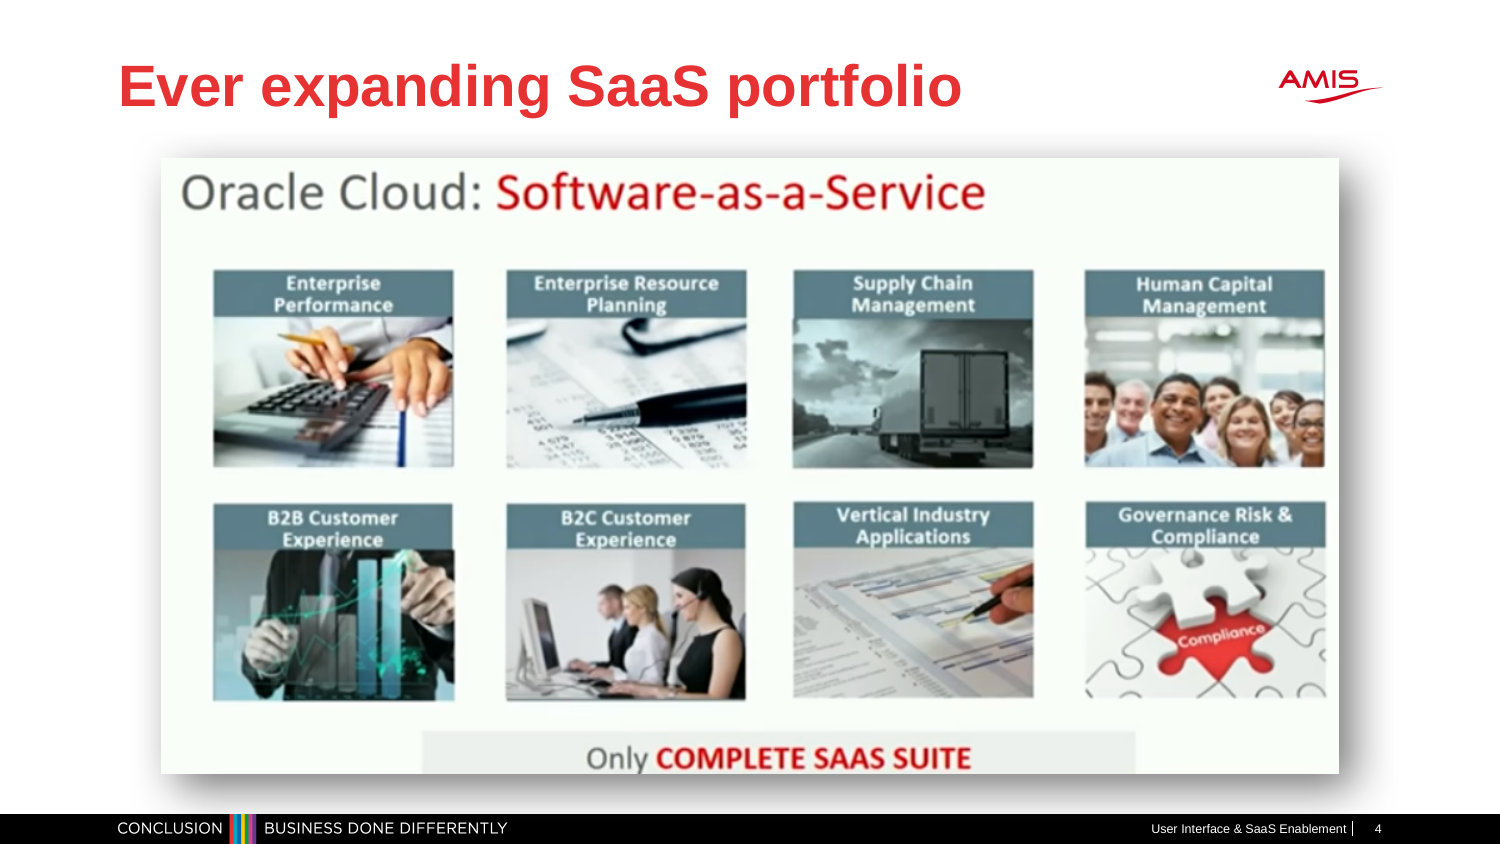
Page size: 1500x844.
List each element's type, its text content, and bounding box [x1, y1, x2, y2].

slide_number 4 [1358, 820, 1382, 839]
picture [239, 814, 1500, 844]
picture [161, 158, 1339, 774]
picture [0, 814, 236, 844]
footer User Interface & SaaS Enablement [814, 820, 1347, 839]
picture [1205, 58, 1388, 106]
title Ever expanding SaaS portfolio [118, 47, 1205, 130]
